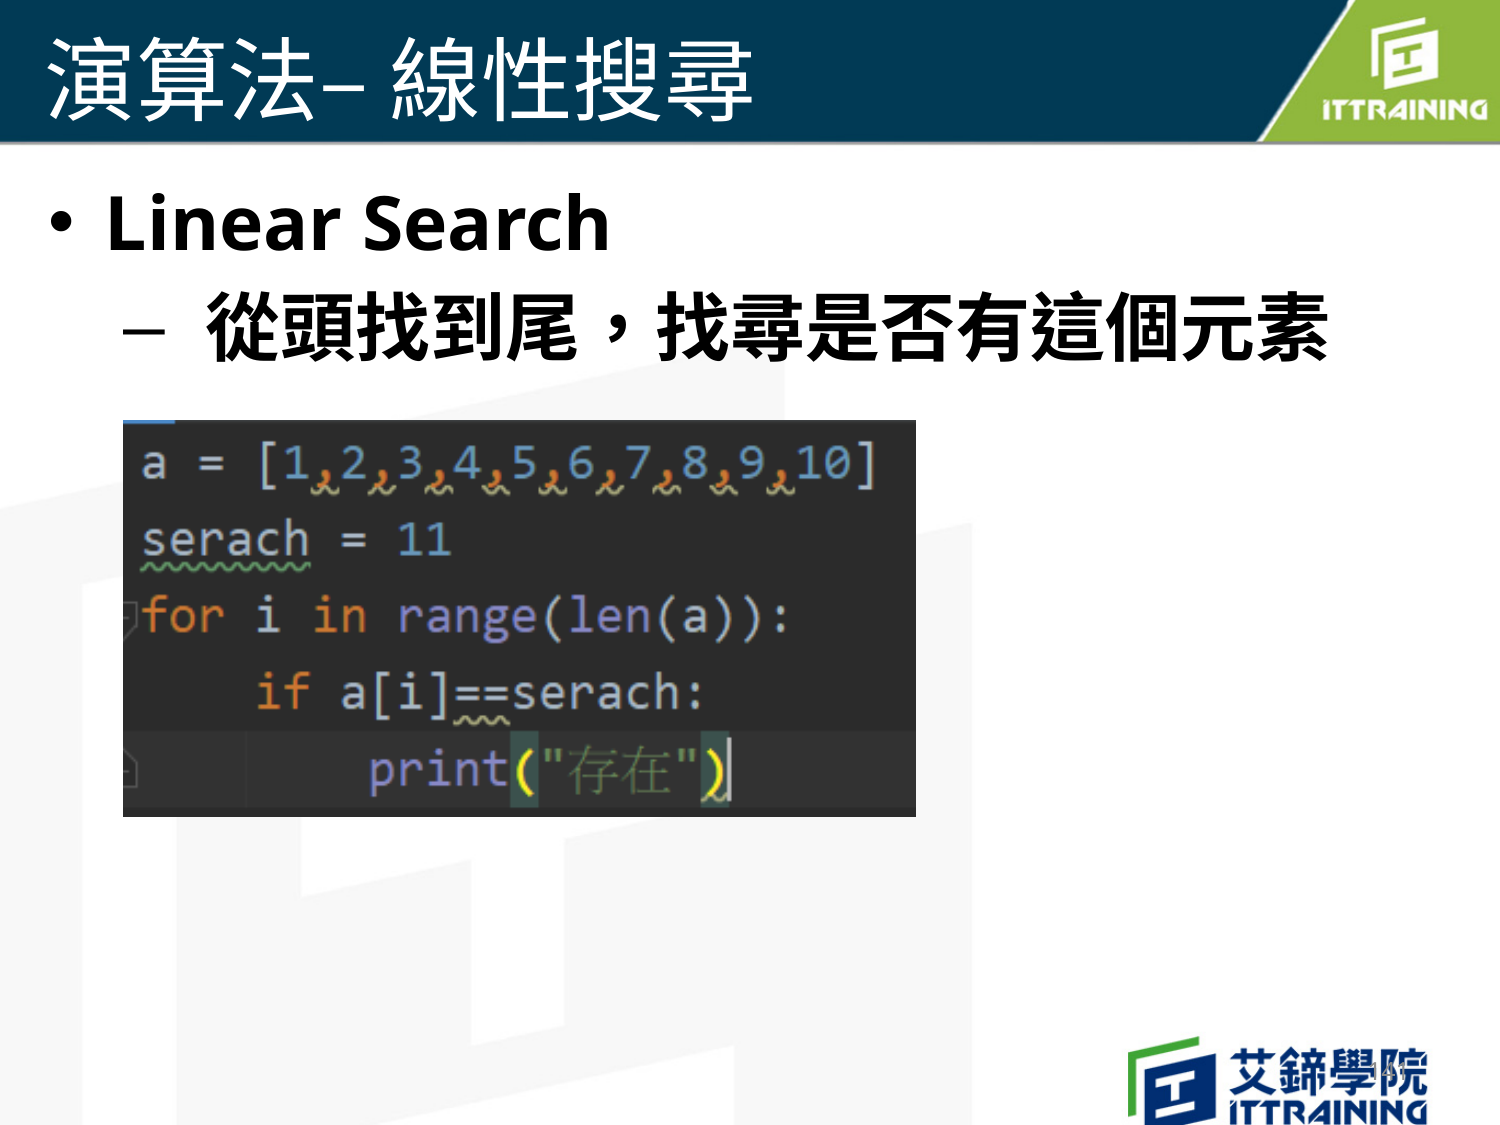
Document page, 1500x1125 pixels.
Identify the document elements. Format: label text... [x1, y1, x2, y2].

picture [123, 420, 916, 817]
slide_number 141 [1074, 1042, 1425, 1103]
title 演算法– 線性搜尋 [29, 0, 1380, 172]
list Linear Search 從頭找到尾，找尋是否有這個元素 [33, 168, 1418, 911]
picture [0, 0, 1500, 1125]
